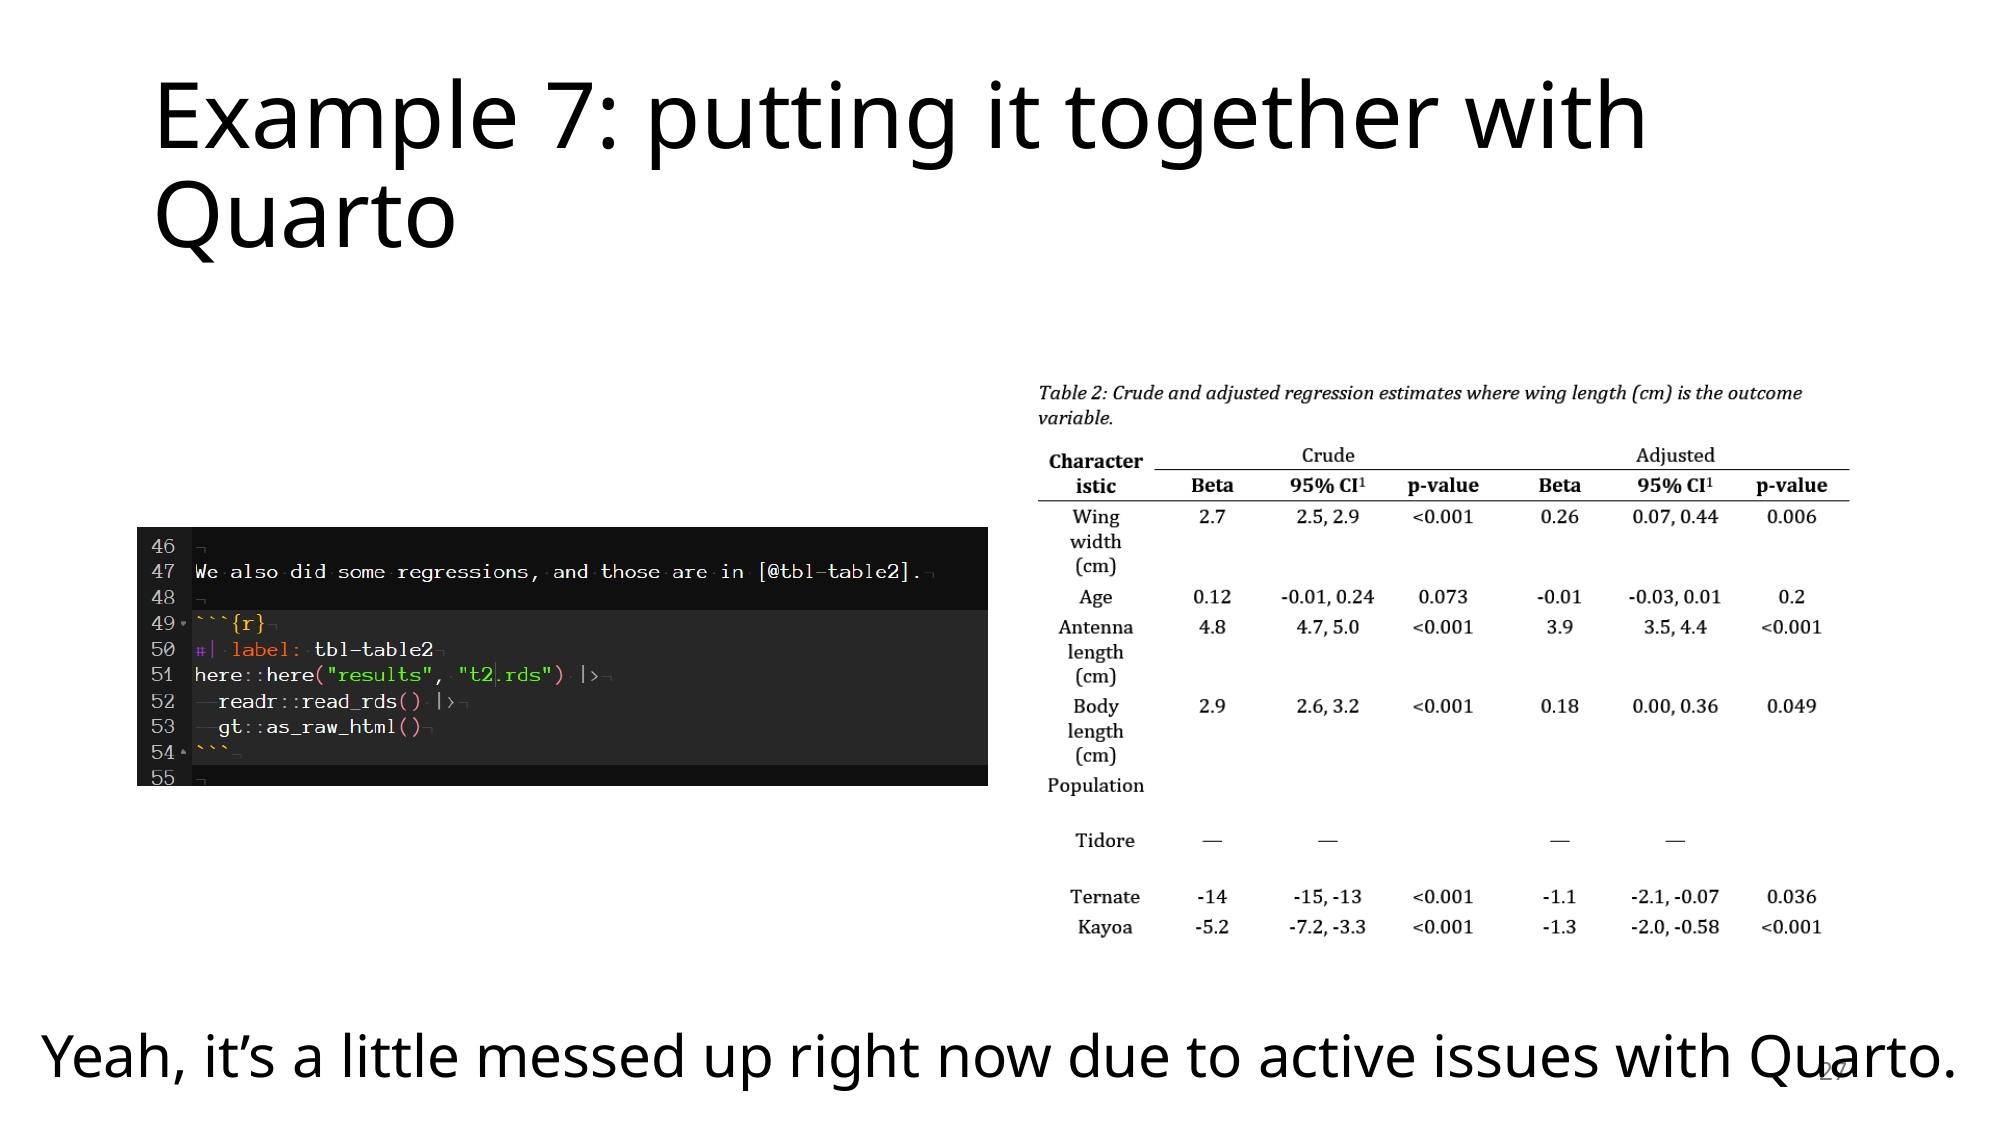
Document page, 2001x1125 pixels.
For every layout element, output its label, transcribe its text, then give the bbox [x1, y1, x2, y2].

title Example 7: putting it together with Quarto [137, 59, 1863, 278]
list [136, 526, 988, 787]
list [1011, 365, 1863, 947]
slide_number 27 [1412, 1042, 1863, 1103]
text_box Yeah, it’s a little messed up right now due to active issues with Quarto. [26, 1011, 1974, 1097]
